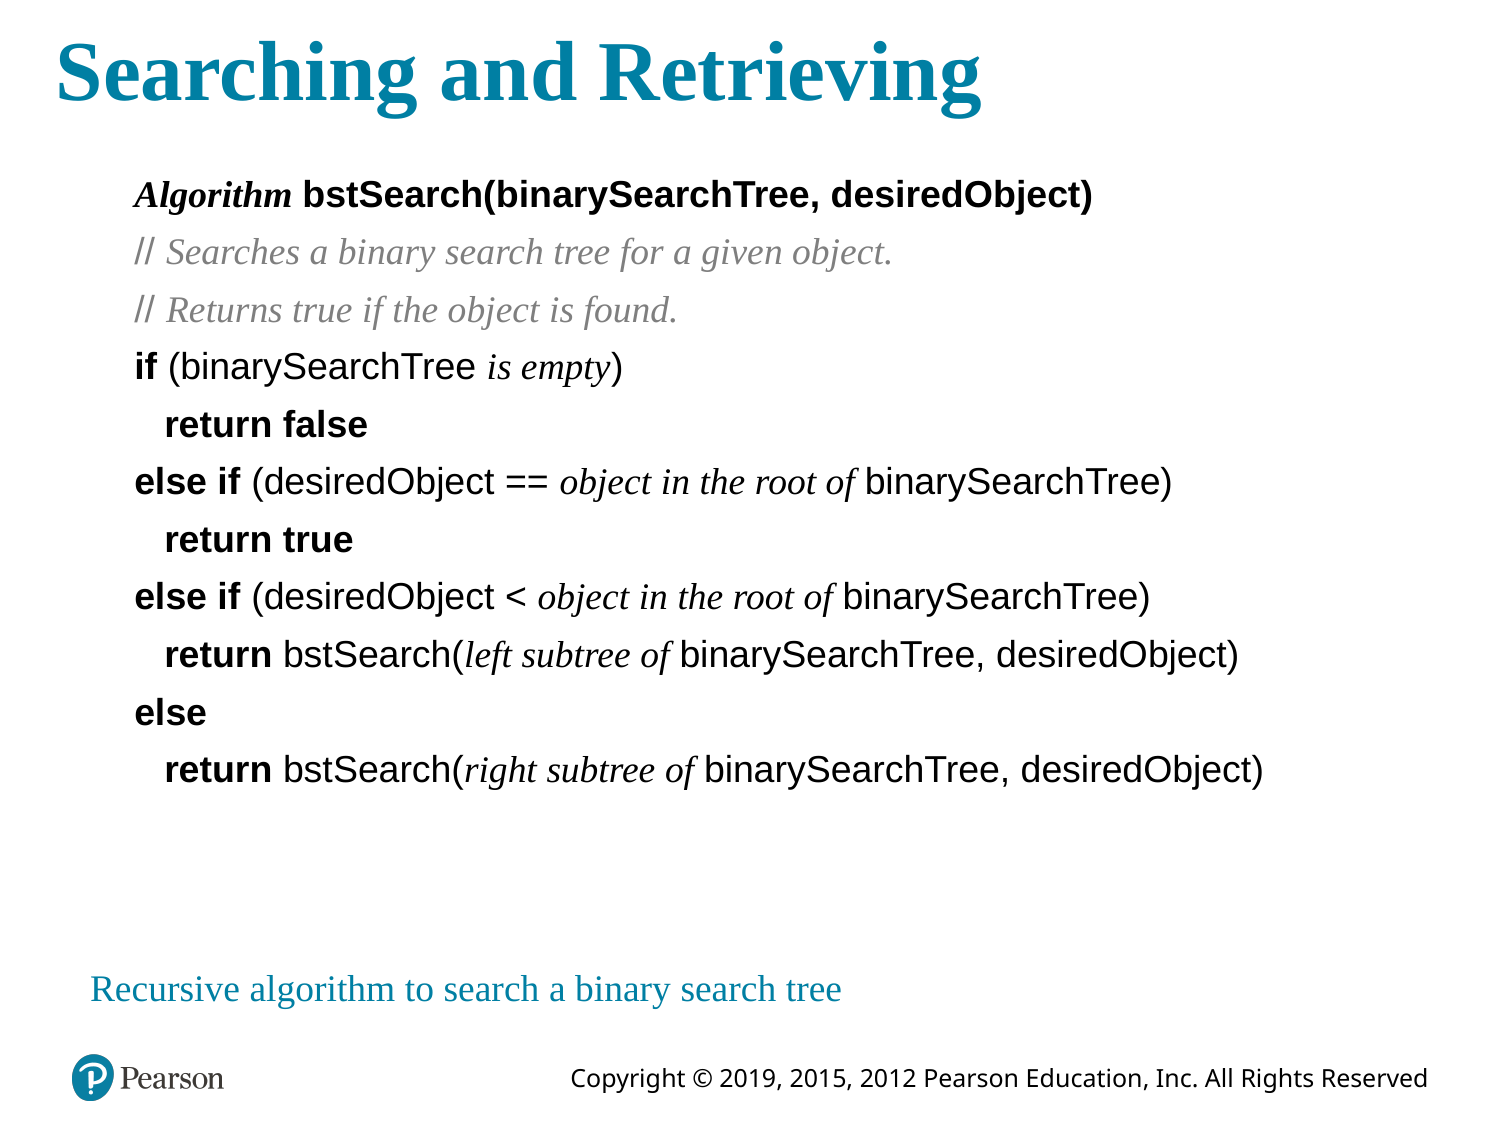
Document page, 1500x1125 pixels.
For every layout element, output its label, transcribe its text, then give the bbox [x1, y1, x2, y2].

list Recursive algorithm to search a binary search tree [74, 941, 1426, 1025]
picture [98, 1054, 224, 1101]
picture [72, 1087, 83, 1101]
picture [72, 1054, 88, 1070]
picture [80, 1063, 106, 1088]
text_box Algorithm bstSearch(binarySearchTree, desiredObject) // Searches a binary search tree for a given object. // Returns true if the object is found. if (binarySearchTree is empty) return false else if (desiredObject == object in the root of binarySearchTree) return true else if (desiredObject < object in the root of binarySearchTree) return bstSearch(left subtree of binarySearchTree, desiredObject) else return bstSearch(right subtree of binarySearchTree, desiredObject) [64, 162, 1415, 798]
title Searching and Retrieving [40, 0, 1438, 133]
